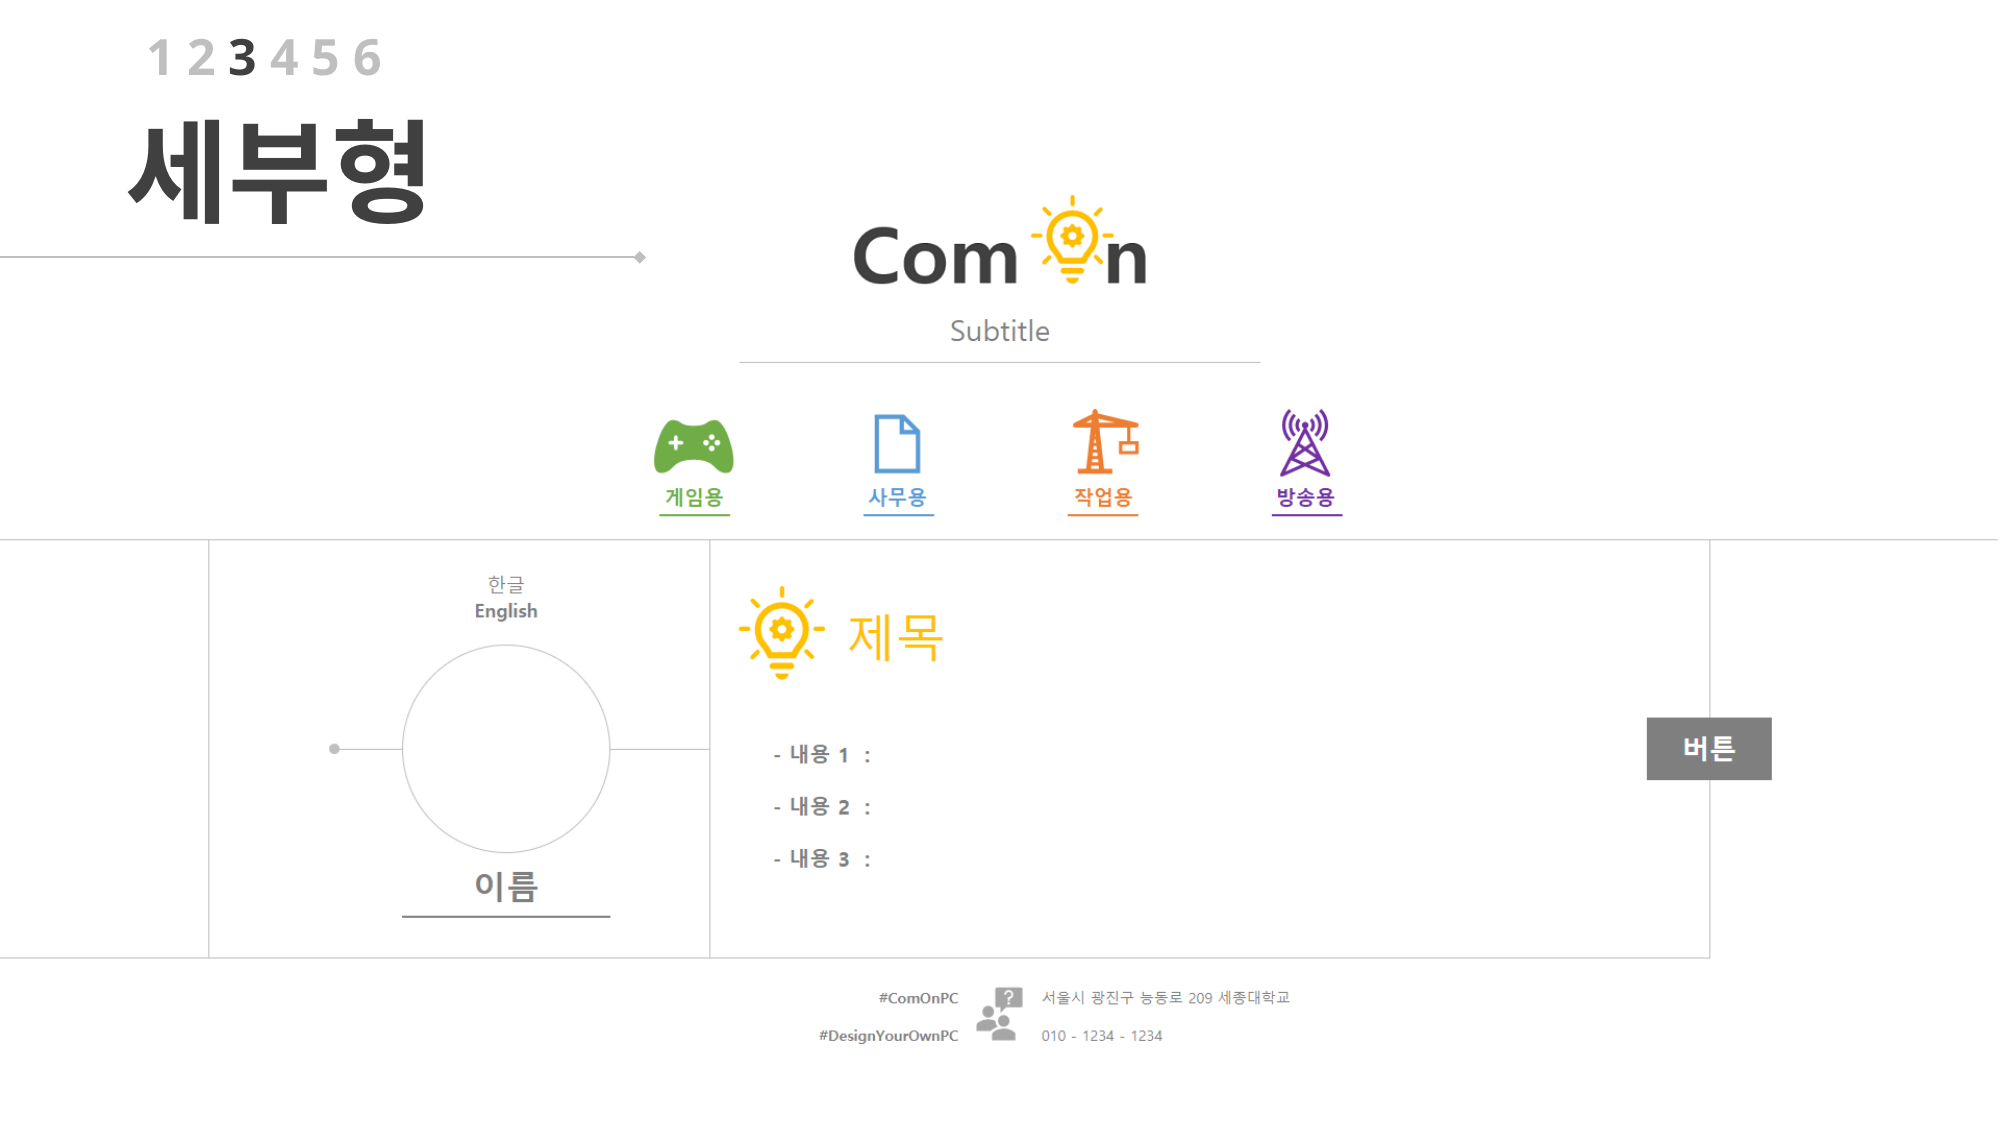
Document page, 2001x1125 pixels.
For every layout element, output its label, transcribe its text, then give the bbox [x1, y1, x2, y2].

text_box 세부형 [110, 94, 617, 170]
picture [0, 170, 2000, 1067]
text_box 1 2 3 4 5 6 [110, 18, 418, 94]
